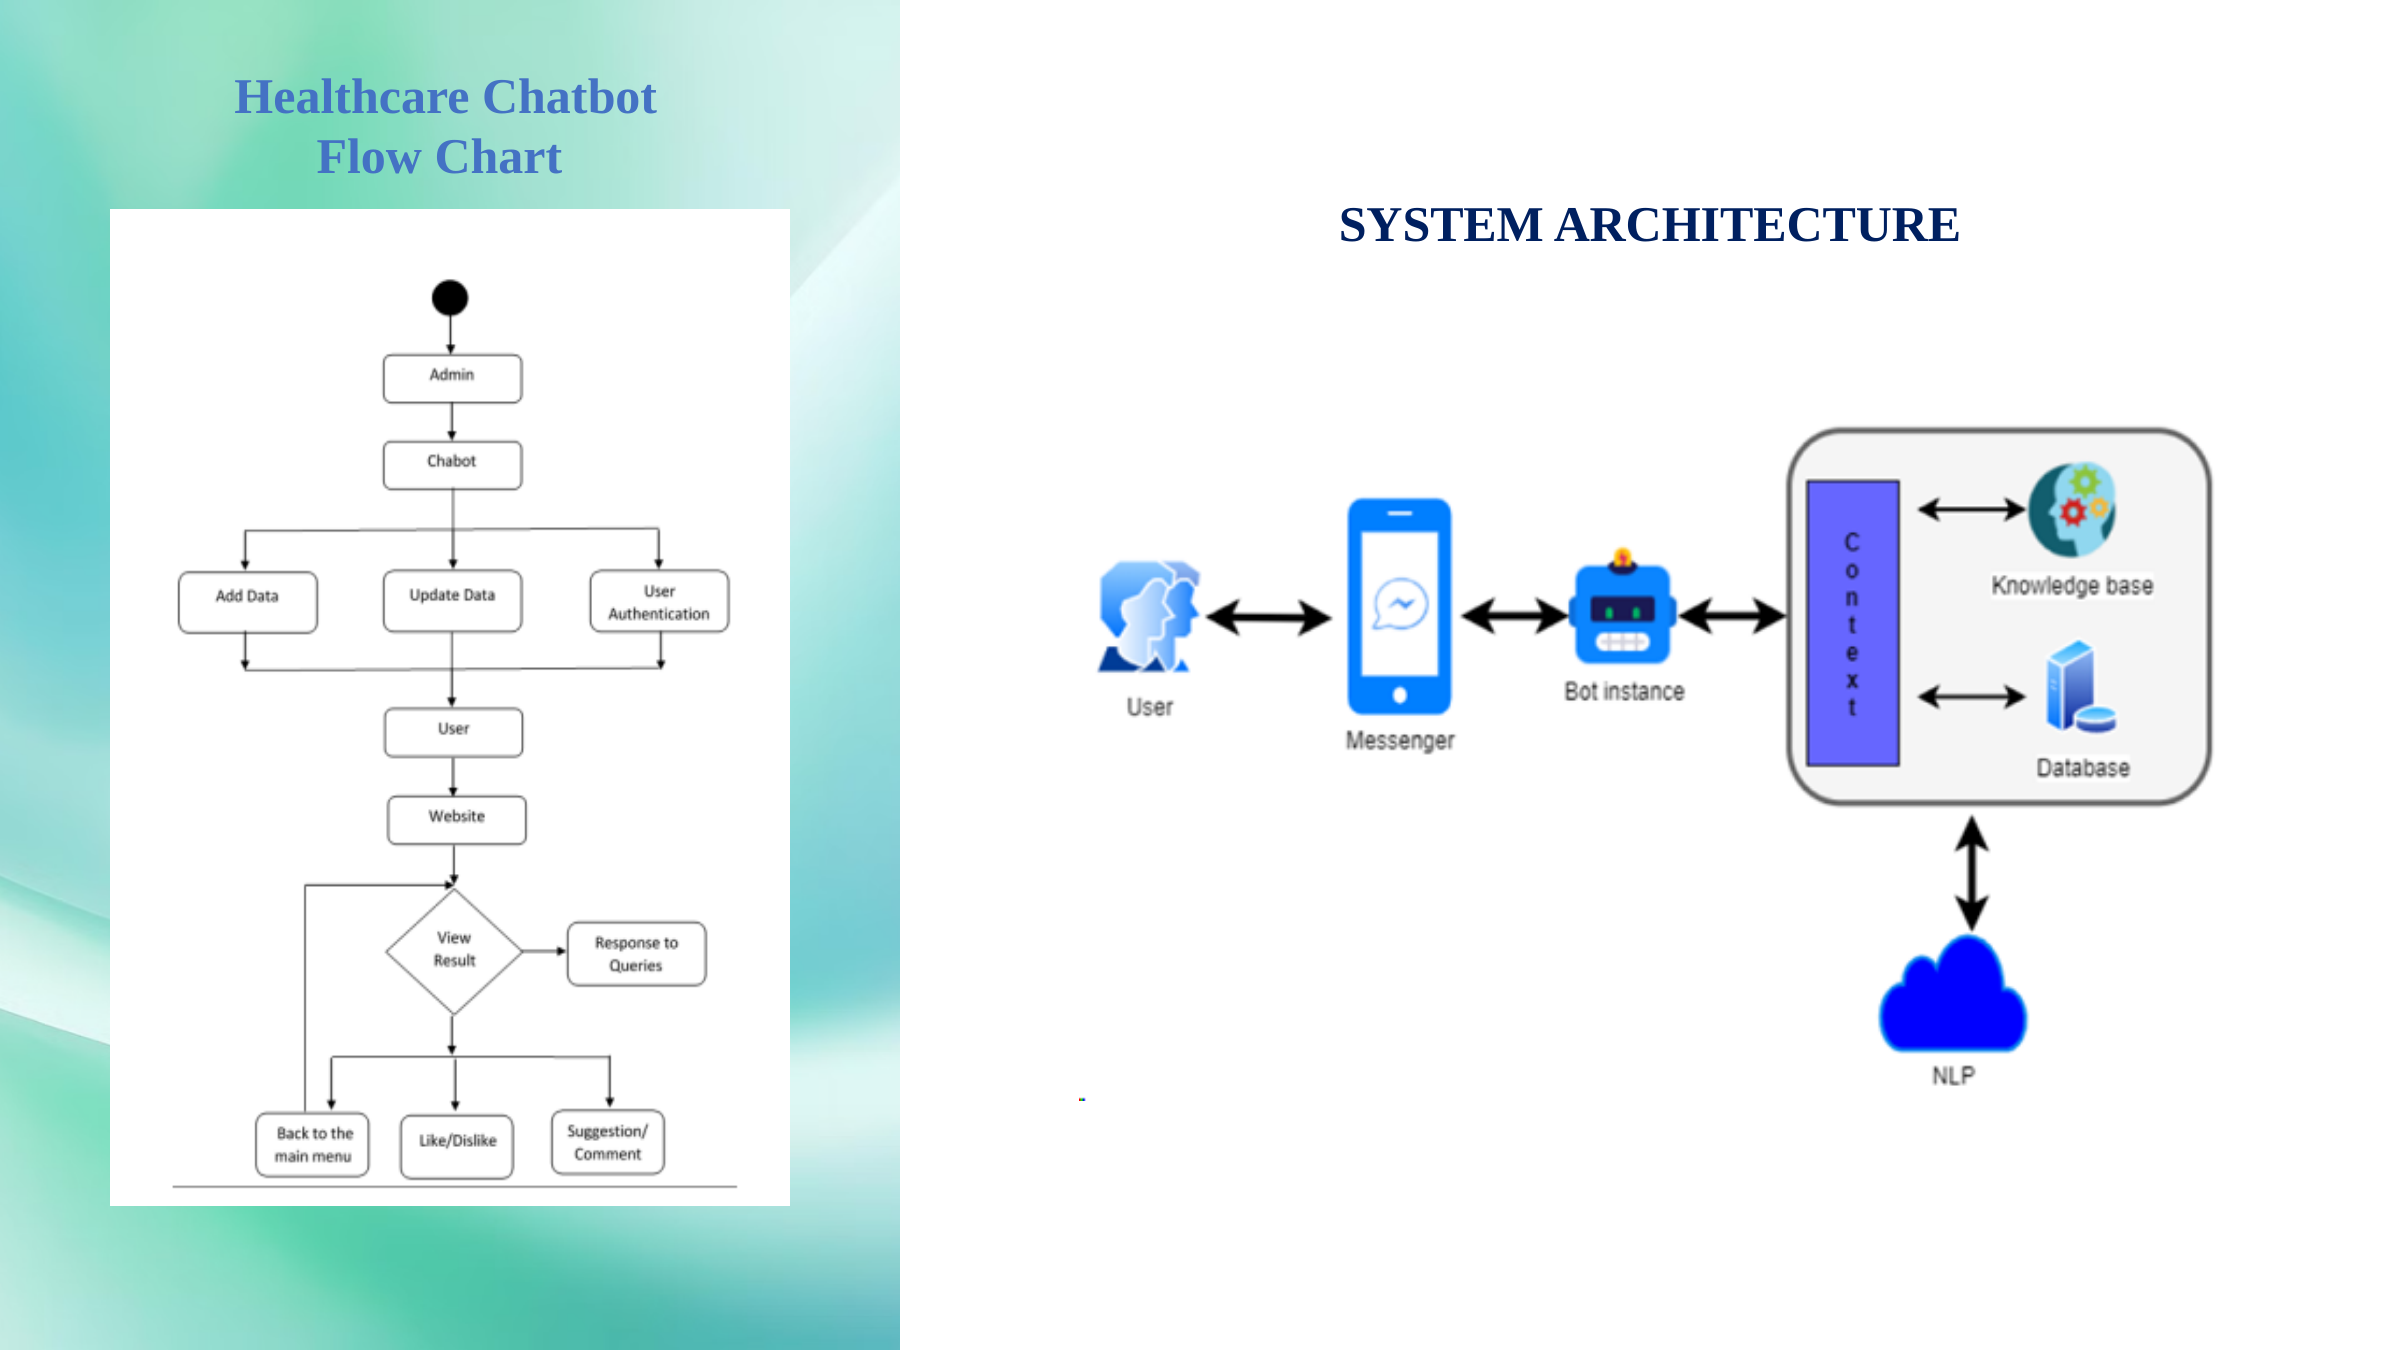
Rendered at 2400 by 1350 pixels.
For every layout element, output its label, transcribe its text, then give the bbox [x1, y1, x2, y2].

picture [1079, 417, 2221, 1101]
text_box SYSTEM ARCHITECTURE [1154, 154, 2146, 265]
text_box [900, 0, 2400, 1350]
picture [0, 0, 900, 1350]
